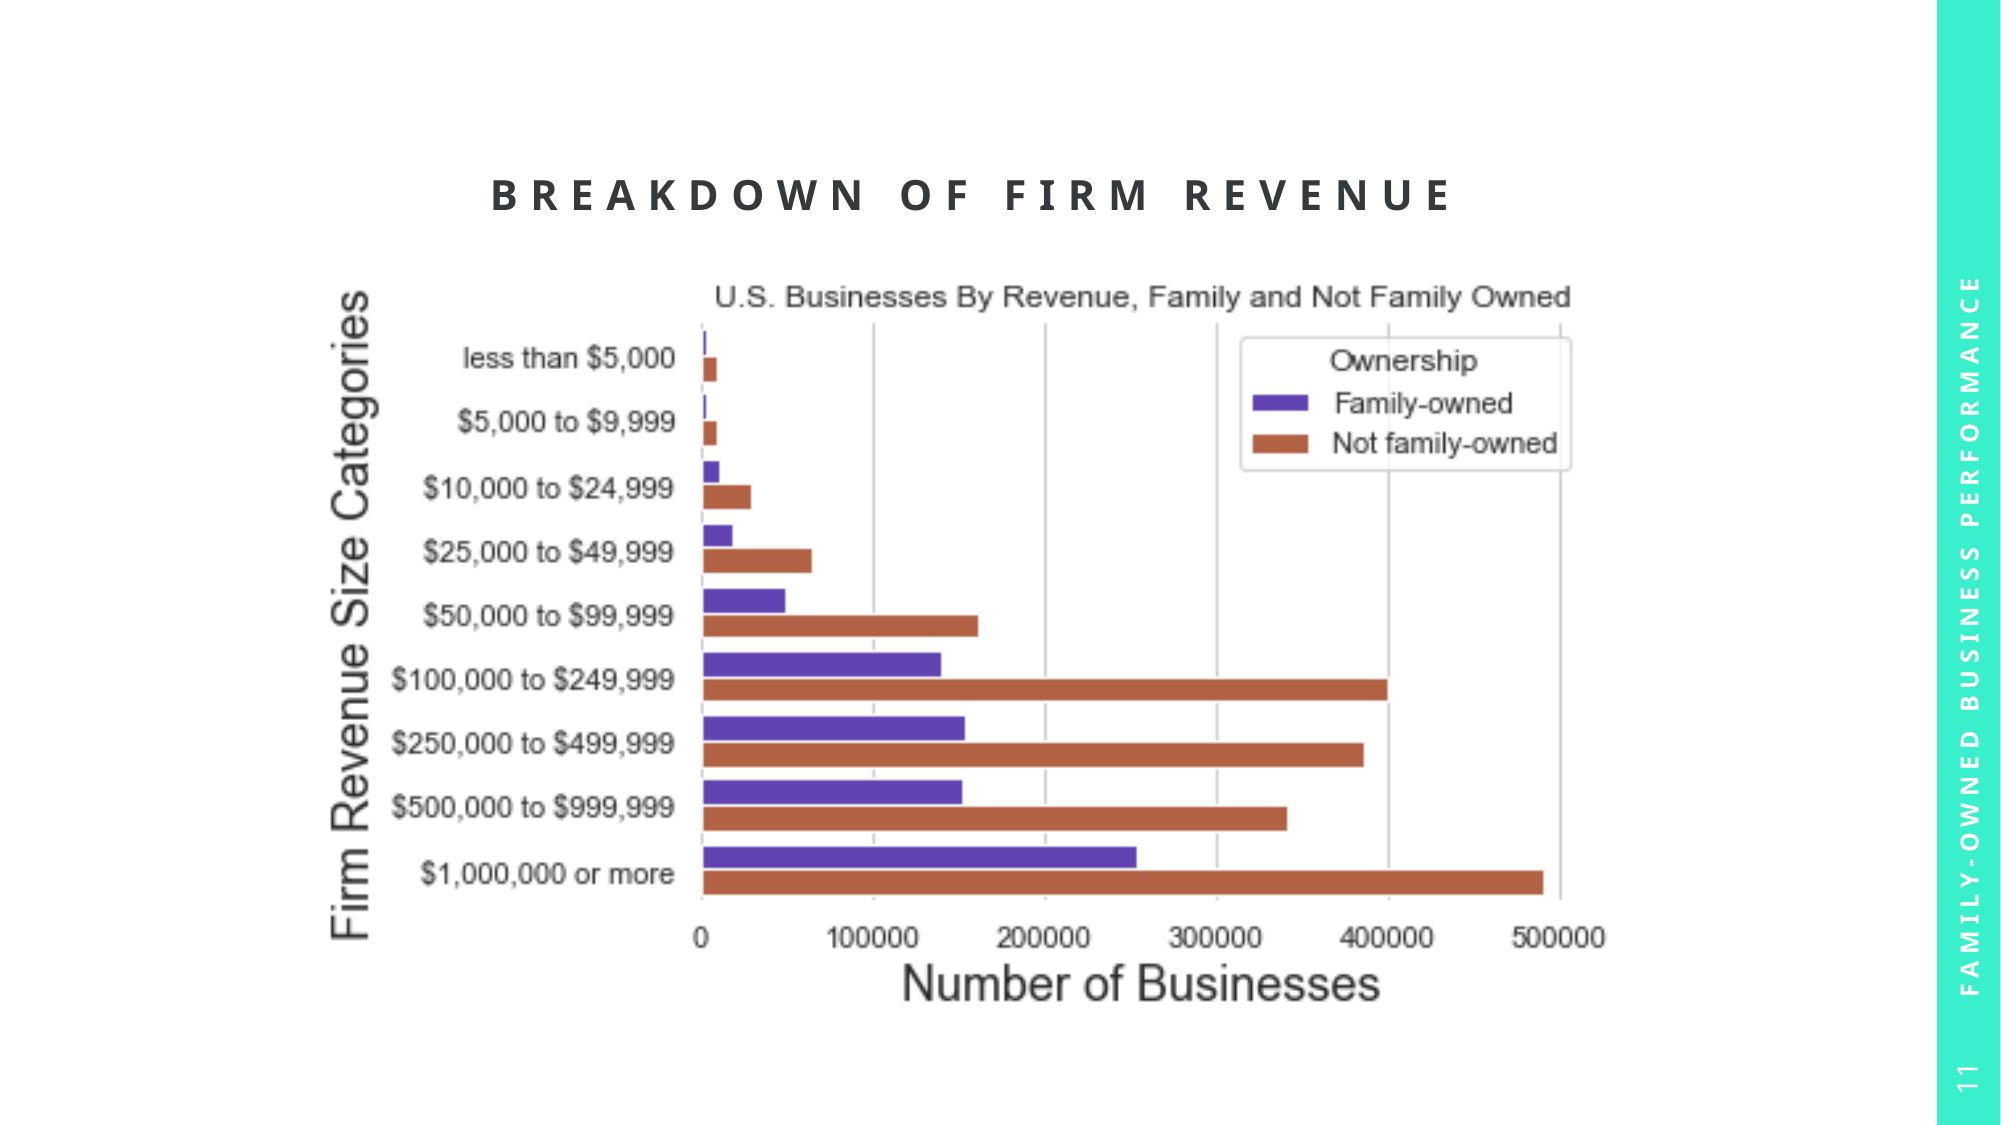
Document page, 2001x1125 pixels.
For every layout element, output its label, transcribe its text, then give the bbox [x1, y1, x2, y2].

title Breakdown of Firm Revenue [139, 143, 1800, 251]
picture [315, 268, 1626, 1031]
slide_number 12 [1937, 1032, 2000, 1125]
footer FAMILY-OWNED BUSINESS PERFORMANCE [1937, 0, 2000, 1032]
